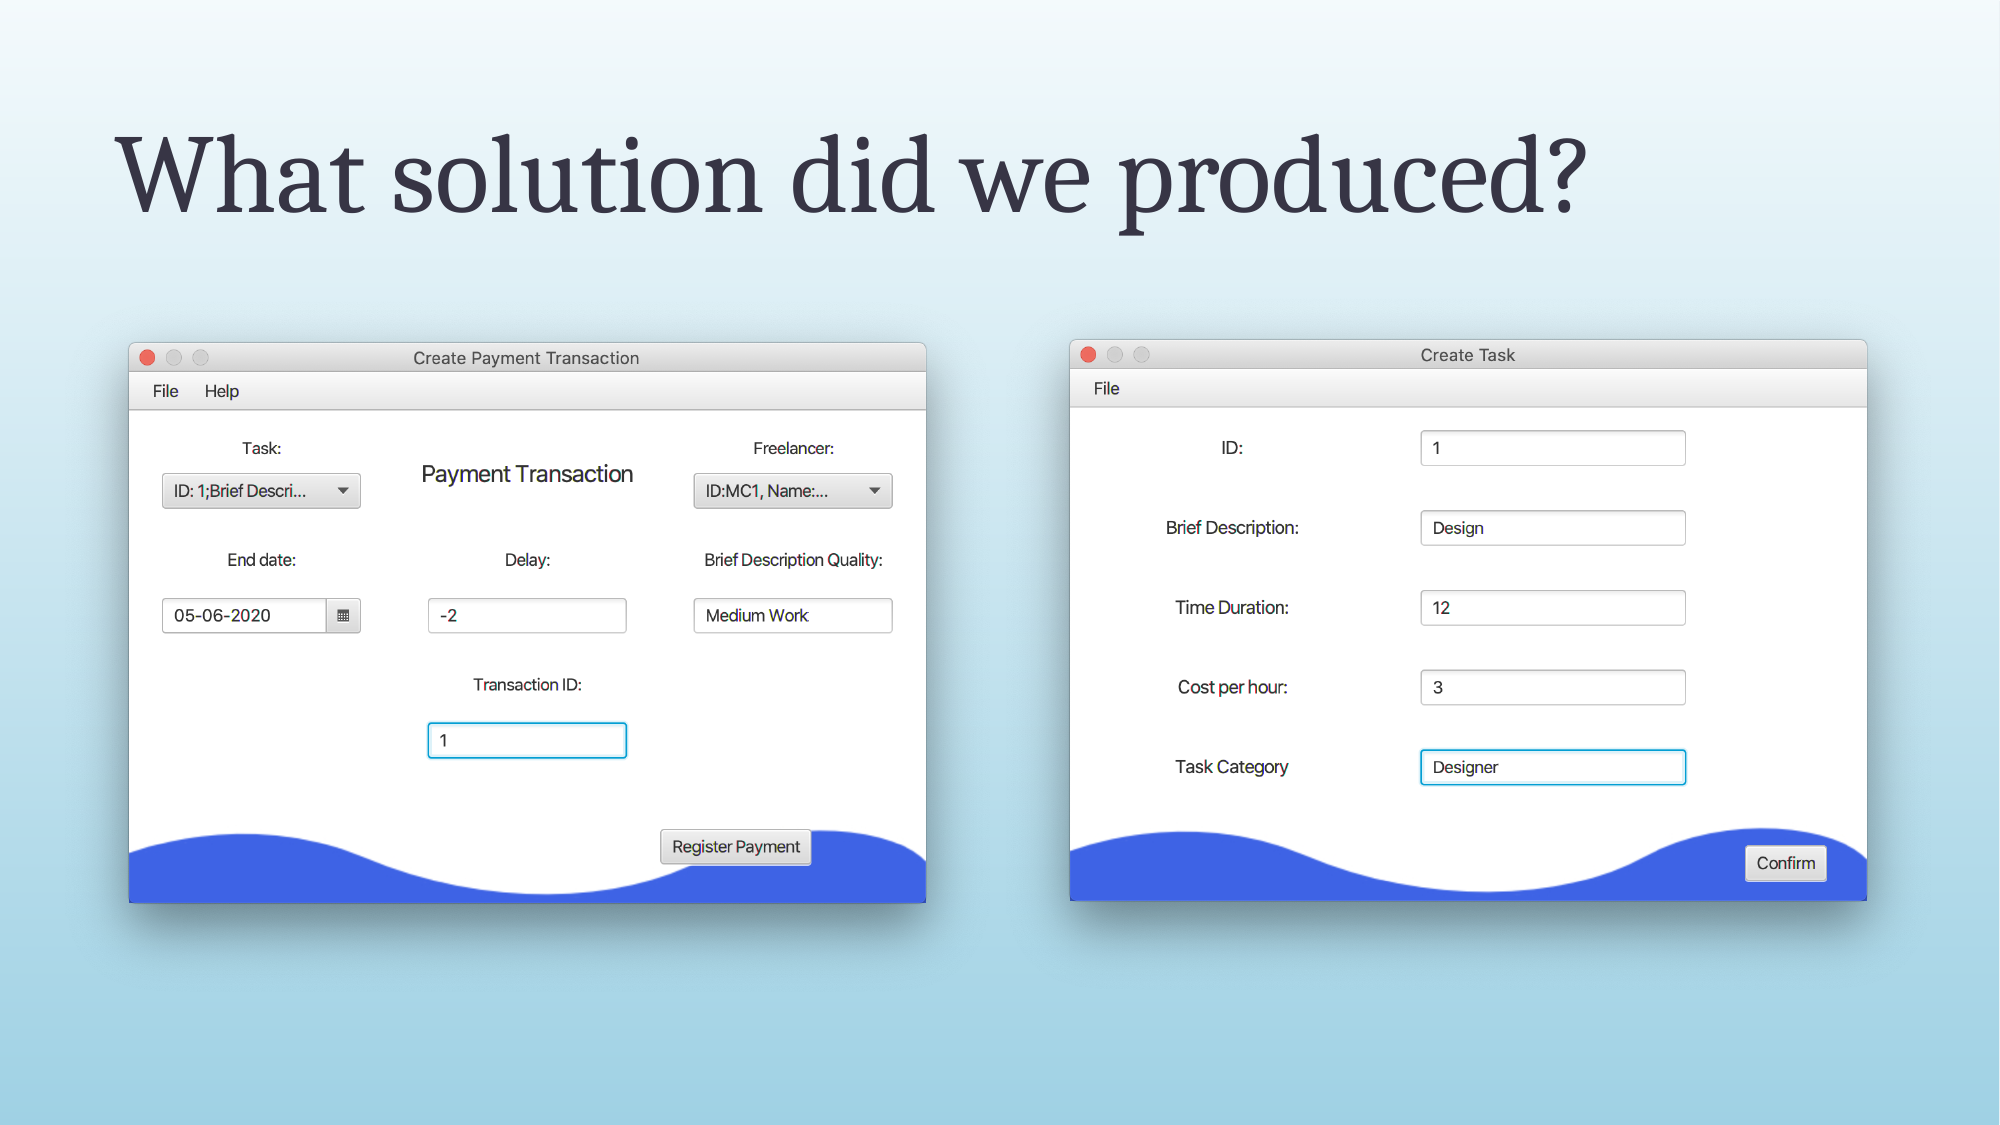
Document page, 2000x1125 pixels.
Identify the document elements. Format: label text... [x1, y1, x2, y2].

title What solution did we produced? [99, 66, 1900, 242]
picture [54, 289, 1941, 1001]
